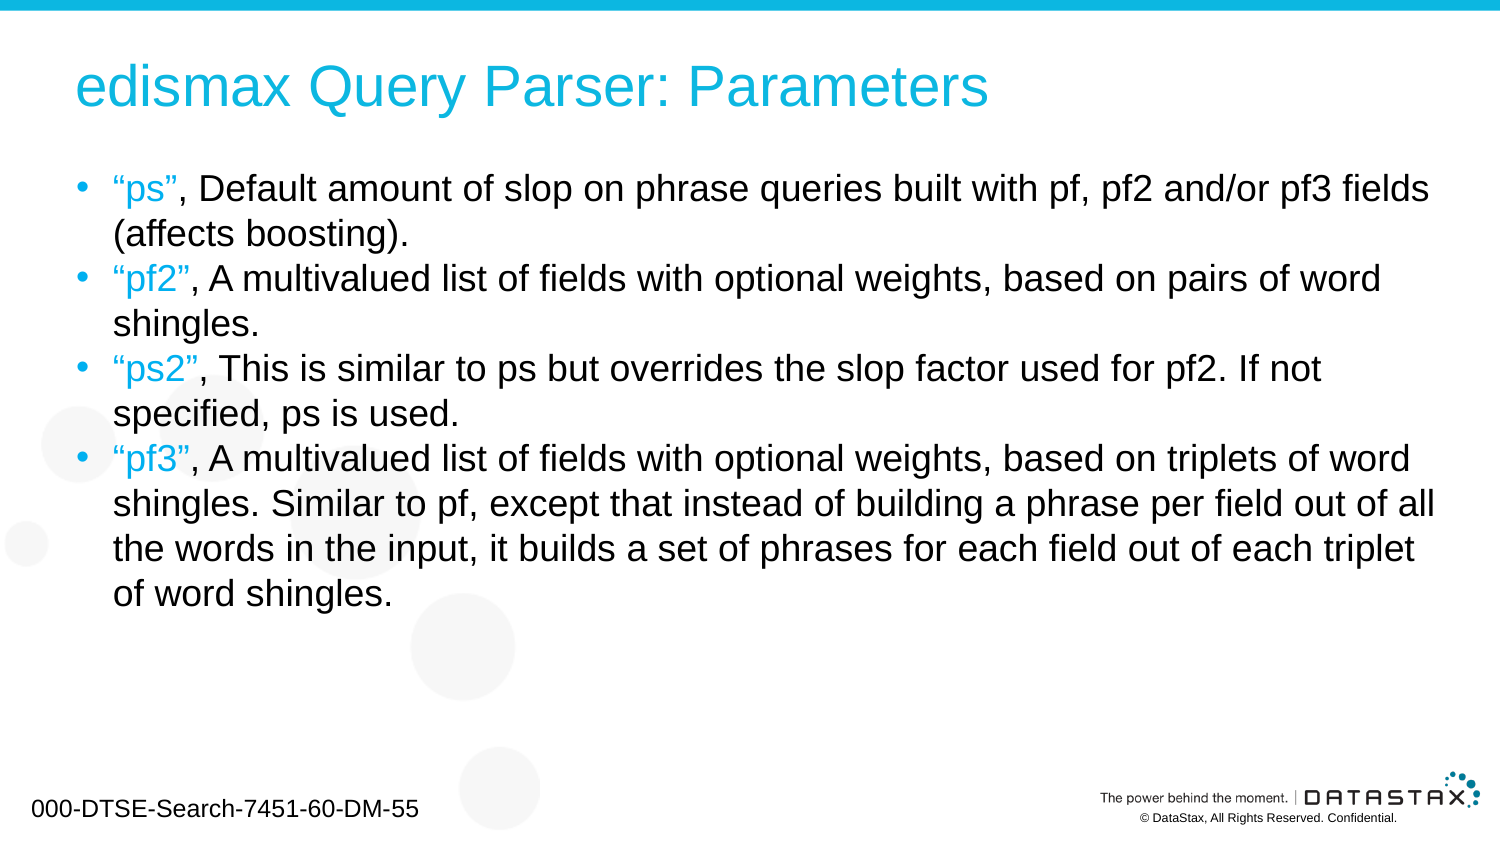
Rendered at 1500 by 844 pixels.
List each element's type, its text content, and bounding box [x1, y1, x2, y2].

slide_number 000-DTSE-Search-7451-60-DM-55 [16, 785, 720, 831]
picture [1085, 756, 1495, 823]
text_box “ps”, Default amount of slop on phrase queries built with pf, pf2 and/or pf3 fields (affects boosting). “pf2”, A multivalued list of fields with optional weights, based on pairs of word shingles. “ps2”, This is similar to ps but overrides the slop factor used for pf2. If not specified, ps is used. “pf3”, A multivalued list of fields with optional weights, based on triplets of word shingles. Similar to pf, except that instead of building a phrase per field out of all the words in the input, it builds a set of phrases for each field out of each triplet of word shingles. [61, 156, 1463, 622]
title edismax Query Parser: Parameters [75, 44, 1425, 135]
slide_number © DataStax, All Rights Reserved. Confidential. [1125, 802, 1463, 834]
